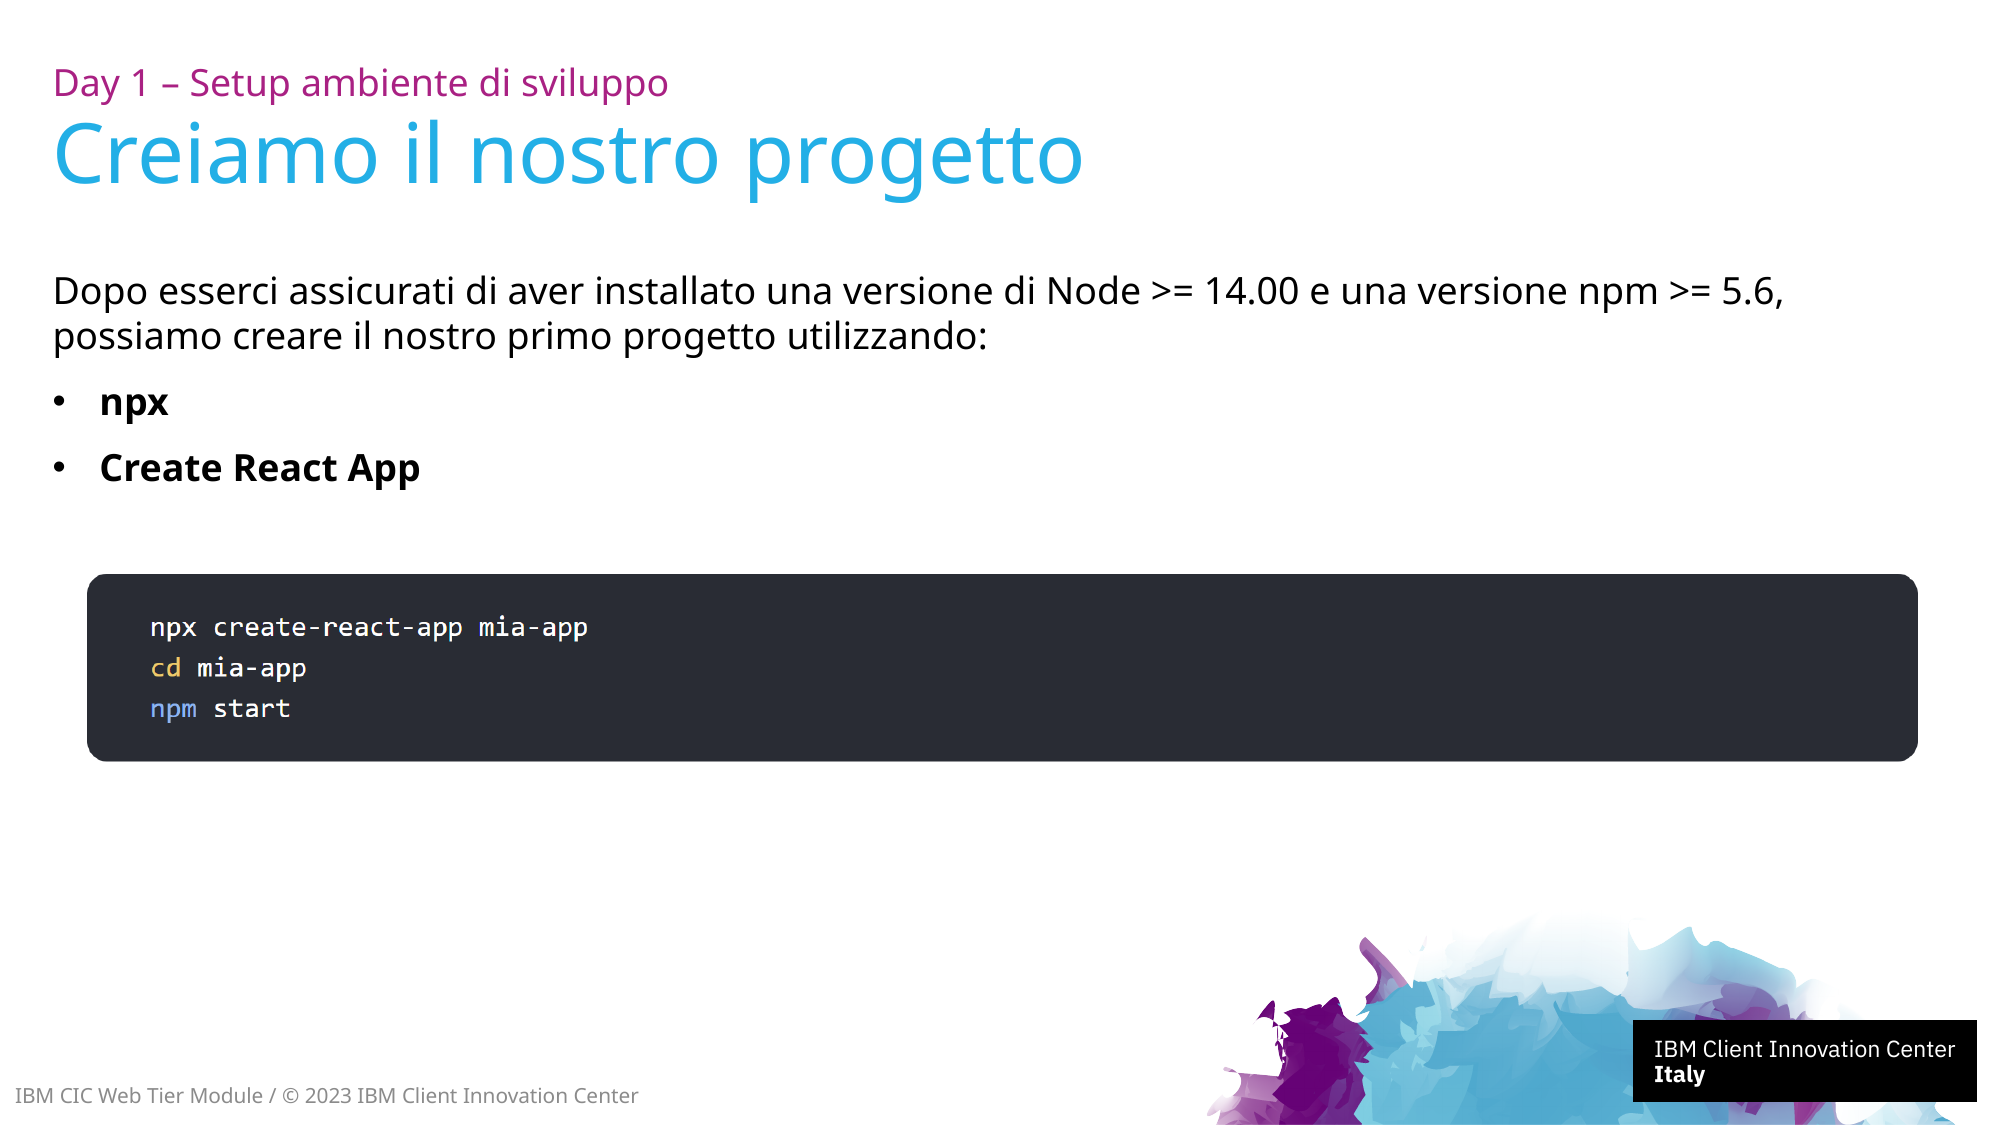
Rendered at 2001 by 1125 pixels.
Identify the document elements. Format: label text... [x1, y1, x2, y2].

title Creiamo il nostro progetto [37, 84, 1739, 230]
picture [1166, 850, 1977, 1125]
text_box IBM CIC Web Tier Module / © 2023 IBM Client Innovation Center [0, 1065, 963, 1125]
picture [63, 539, 1936, 788]
list Dopo esserci assicurati di aver installato una versione di Node >= 14.00 e una versione npm >= 5.6, possiamo creare il nostro primo progetto utilizzando: npx Create React App [37, 259, 1962, 1046]
list Day 1 – Setup ambiente di sviluppo [37, 56, 713, 84]
